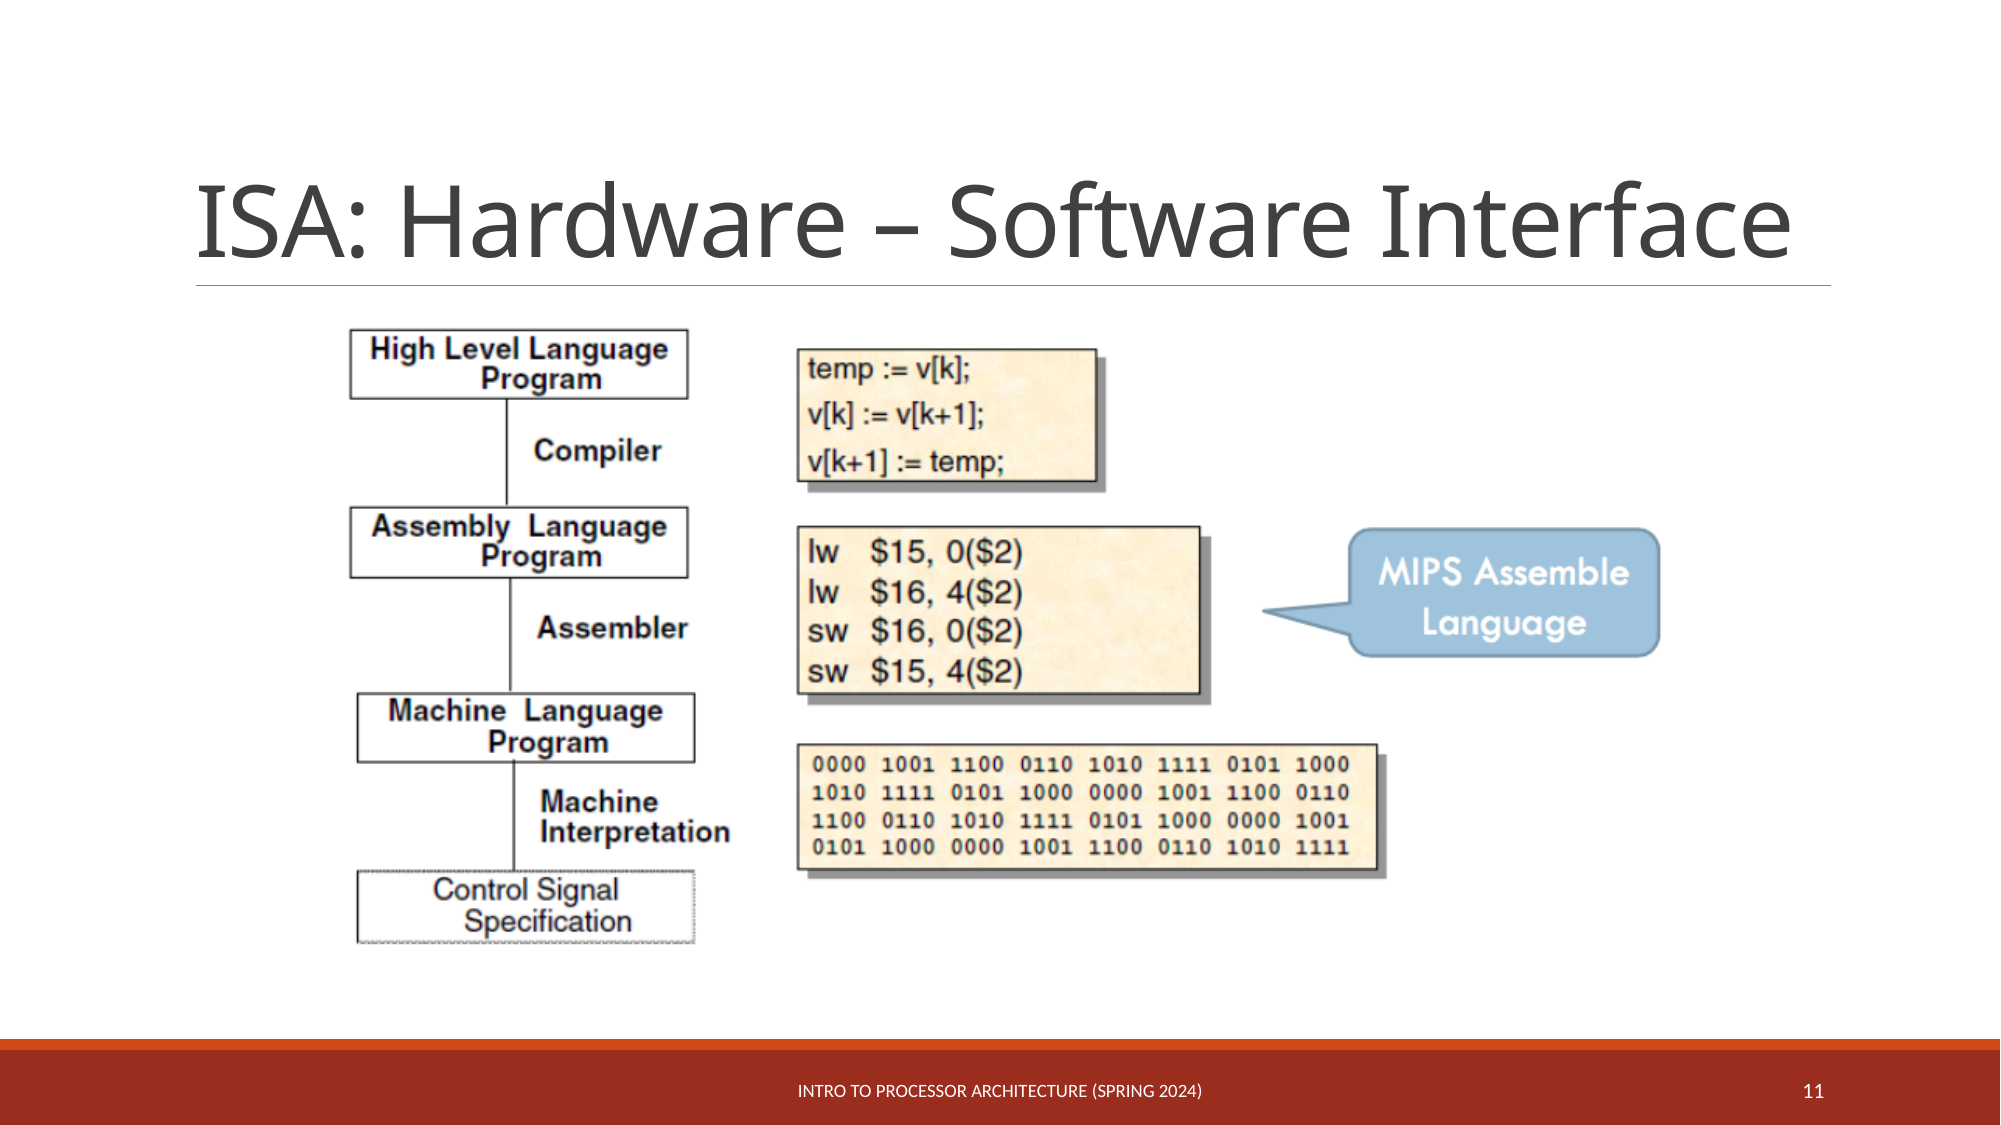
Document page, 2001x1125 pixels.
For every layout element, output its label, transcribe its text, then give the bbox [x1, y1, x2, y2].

title ISA: Hardware – Software Interface [180, 47, 1830, 285]
footer Intro to Processor Architecture (Spring 2024) [604, 1059, 1396, 1120]
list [325, 302, 1687, 964]
slide_number 11 [1624, 1059, 1840, 1120]
